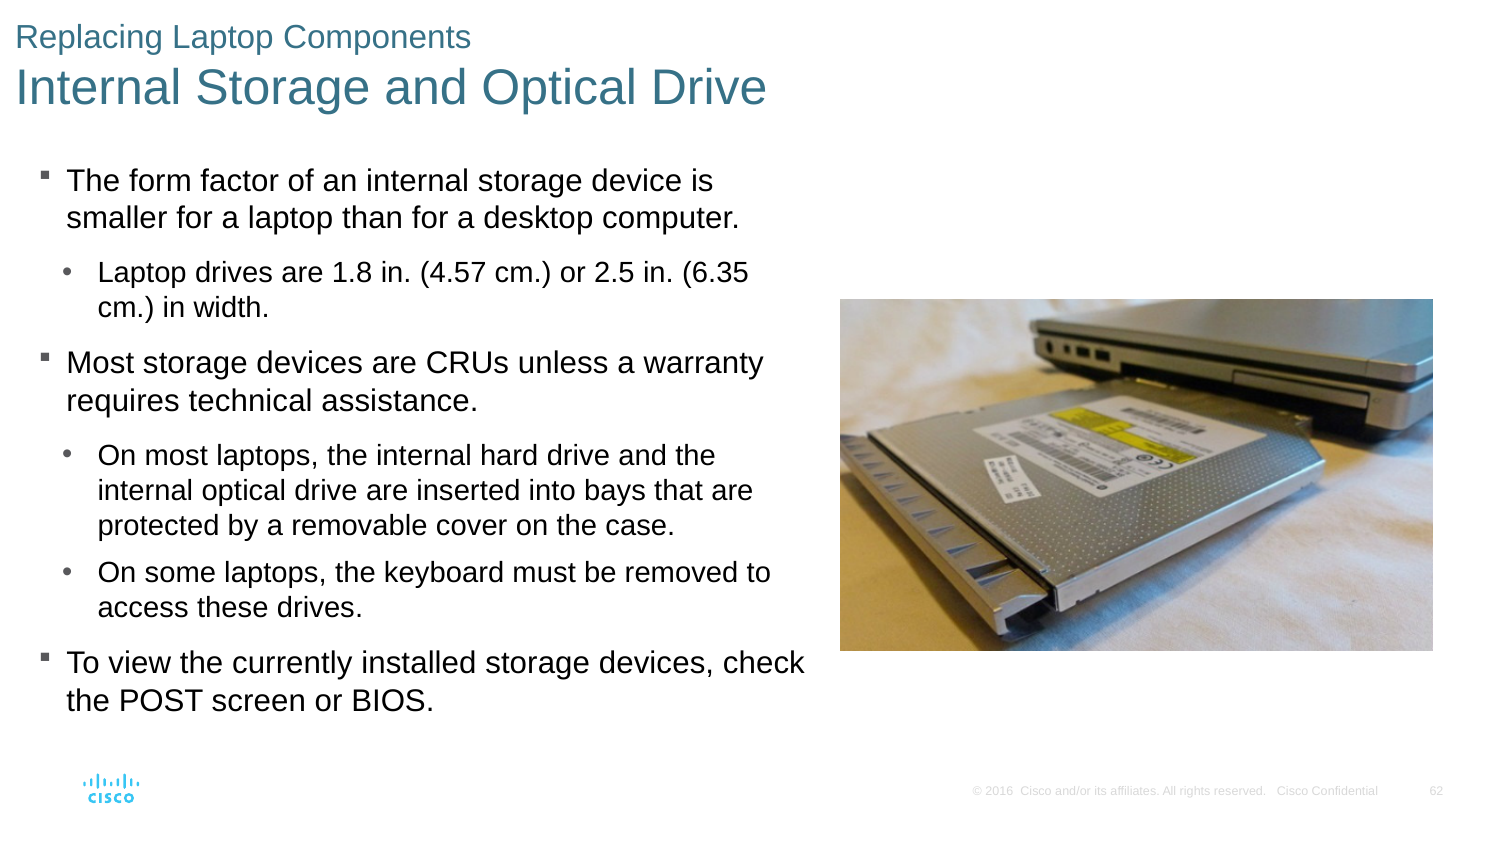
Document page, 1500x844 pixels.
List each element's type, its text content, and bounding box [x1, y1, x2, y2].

list The form factor of an internal storage device is smaller for a laptop than for a desktop computer. Laptop drives are 1.8 in. (4.57 cm.) or 2.5 in. (6.35 cm.) in width. Most storage devices are CRUs unless a warranty requires technical assistance. On most laptops, the internal hard drive and the internal optical drive are inserted into bays that are protected by a removable cover on the case. On some laptops, the keyboard must be removed to access these drives. To view the currently installed storage devices, check the POST screen or BIOS. [23, 152, 841, 824]
picture [840, 299, 1434, 651]
title Replacing Laptop Components Internal Storage and Optical Drive [0, 2, 1500, 127]
